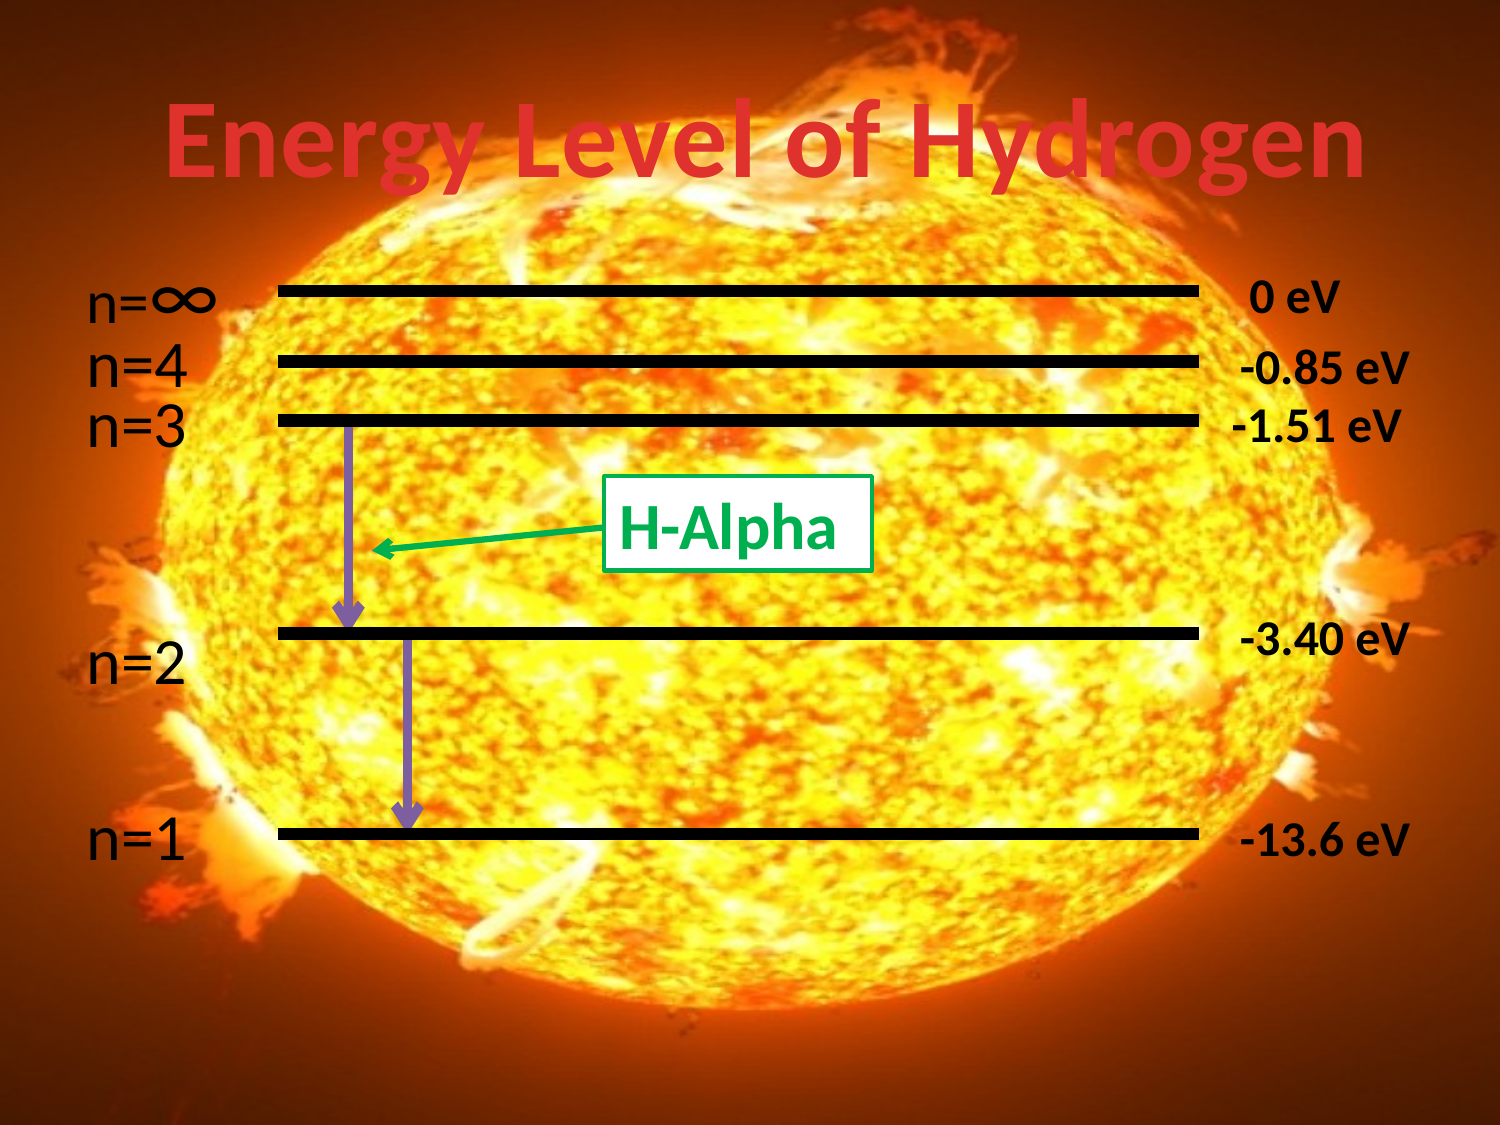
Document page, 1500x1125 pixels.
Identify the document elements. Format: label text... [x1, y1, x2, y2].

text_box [277, 290, 1200, 835]
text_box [71, 312, 272, 398]
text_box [71, 233, 1422, 312]
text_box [1204, 404, 1439, 469]
picture [0, 0, 1500, 1125]
text_box Energy Level of Hydrogen [148, 57, 1385, 208]
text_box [71, 406, 272, 469]
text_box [1204, 597, 1448, 706]
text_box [71, 597, 272, 706]
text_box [1204, 312, 1438, 398]
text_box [71, 786, 1448, 882]
